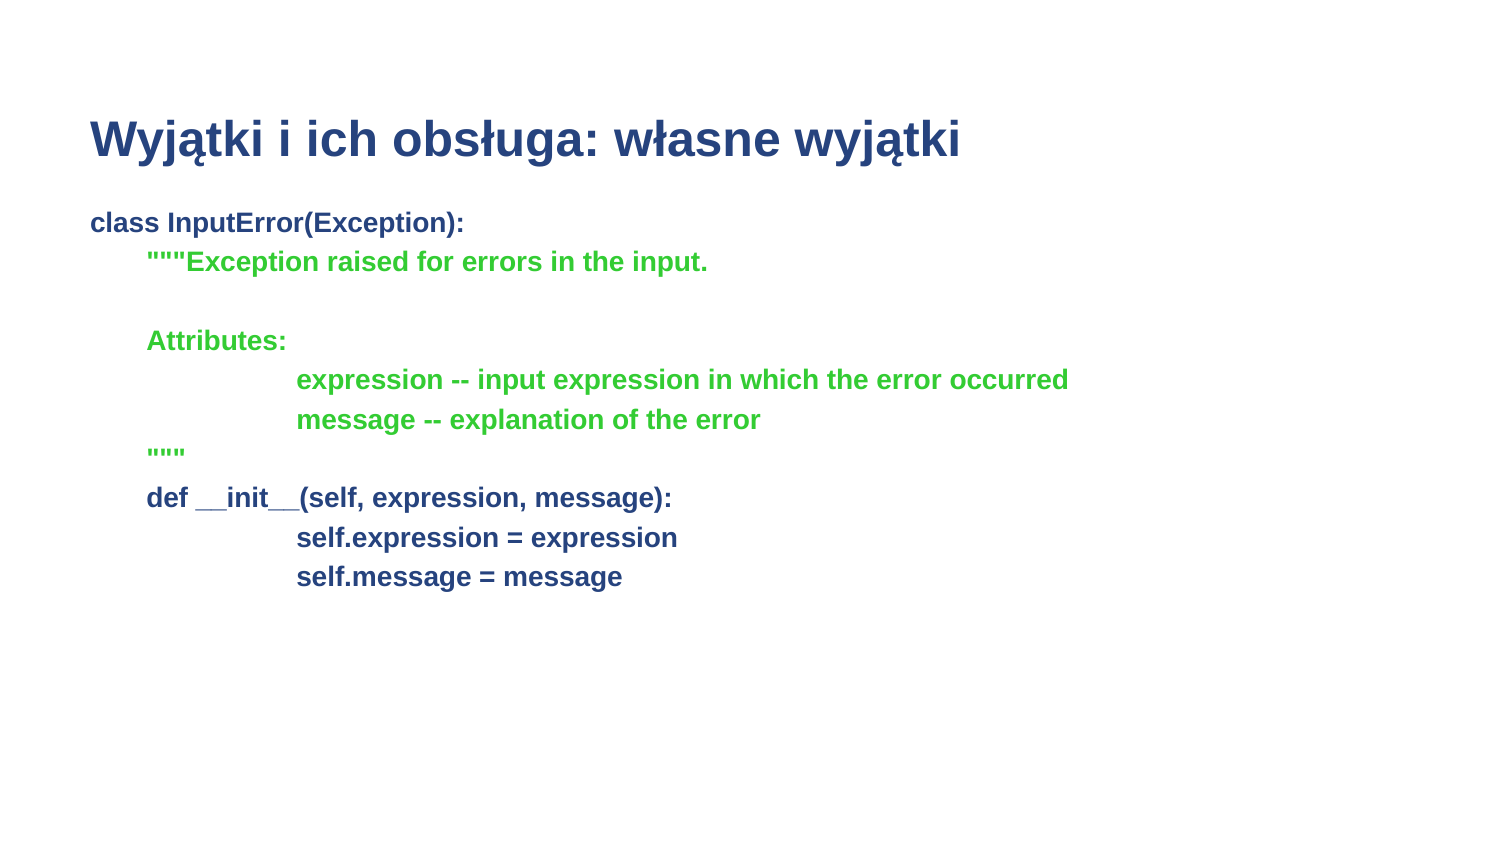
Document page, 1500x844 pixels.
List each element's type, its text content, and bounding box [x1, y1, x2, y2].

title Wyjątki i ich obsługa: własne wyjątki [75, 33, 1425, 175]
list class InputError(Exception): """Exception raised for errors in the input. Attributes: expression -- input expression in which the error occurred message -- explanation of the error """ def __init__(self, expression, message): self.expression = expression self.message = message [75, 196, 1425, 754]
